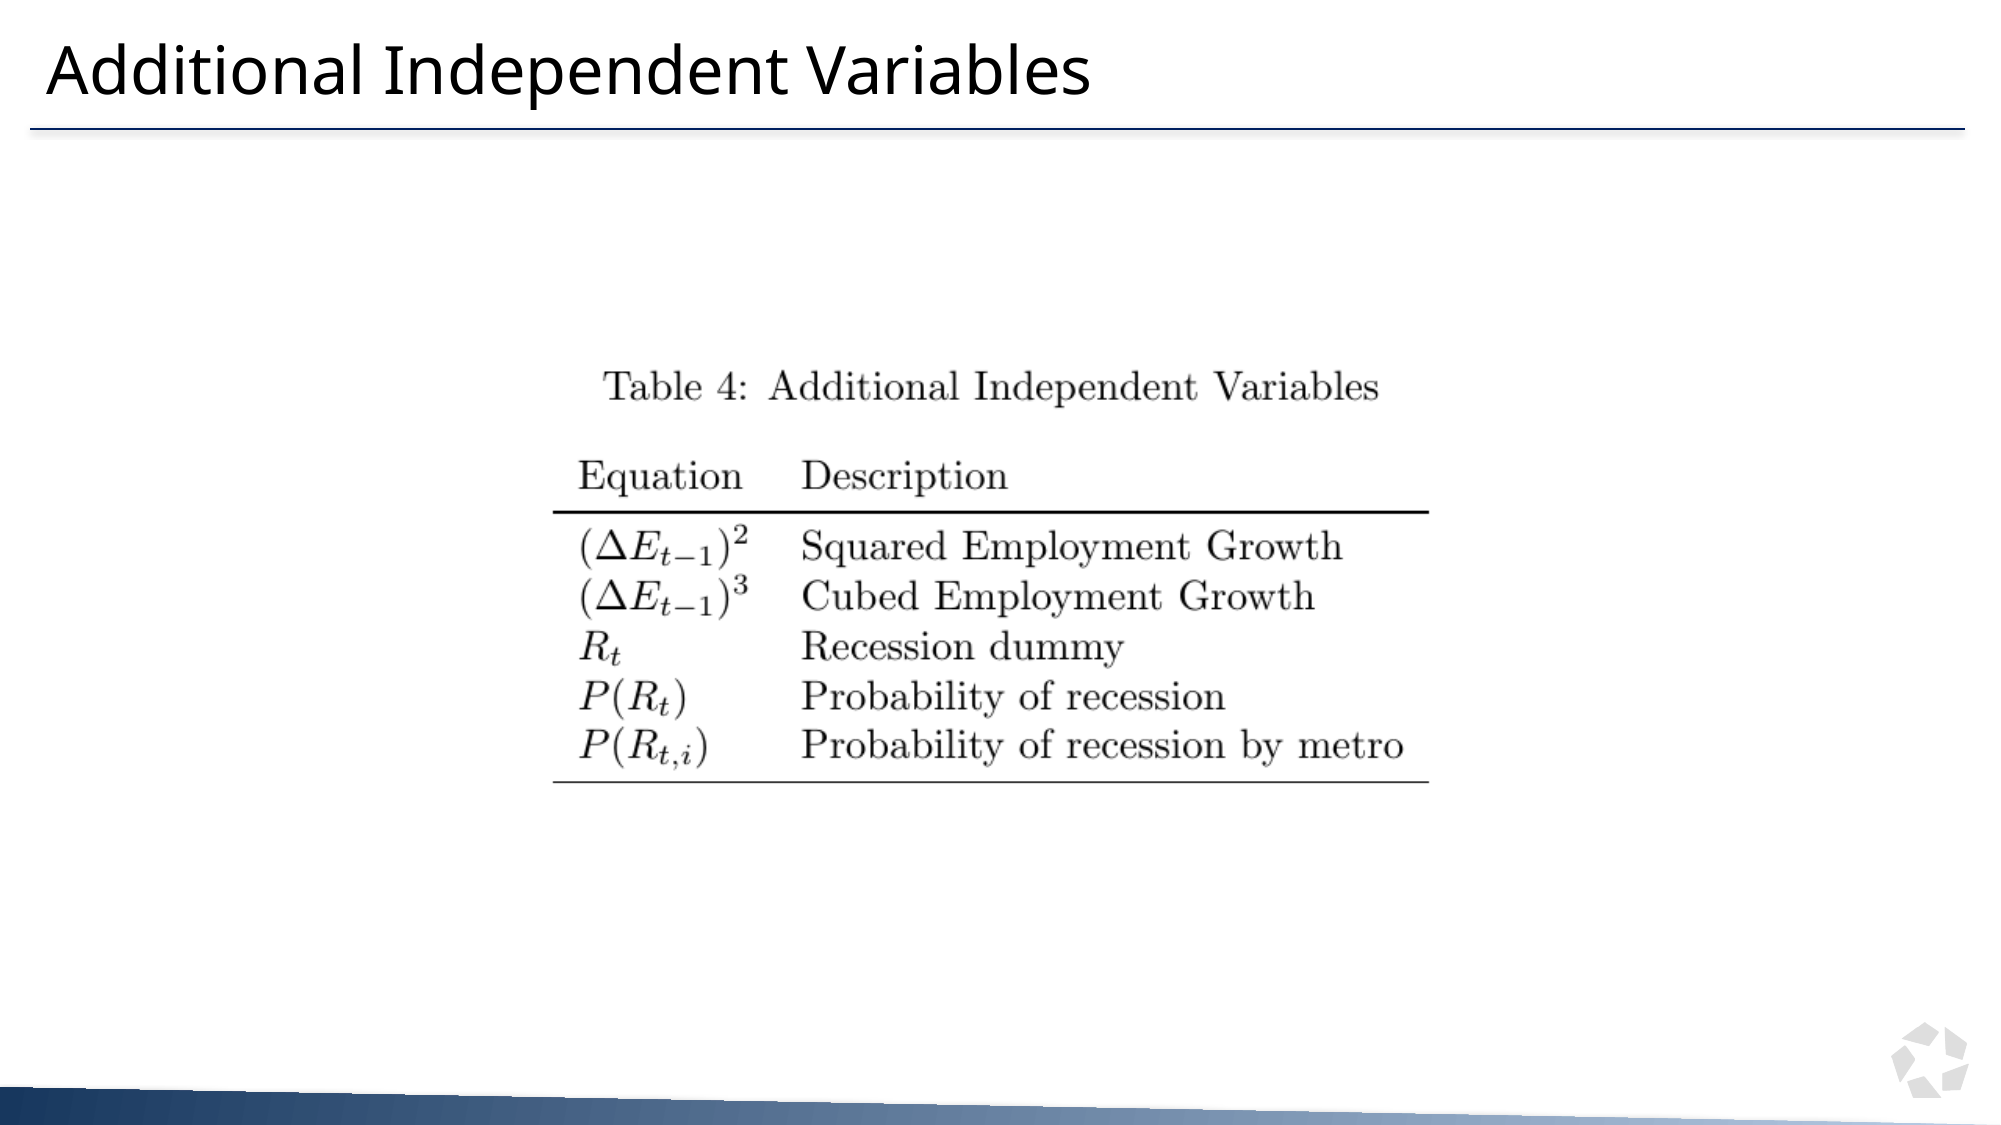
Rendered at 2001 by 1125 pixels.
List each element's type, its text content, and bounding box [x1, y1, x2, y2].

title Additional Independent Variables [31, 20, 1961, 126]
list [536, 353, 1459, 803]
